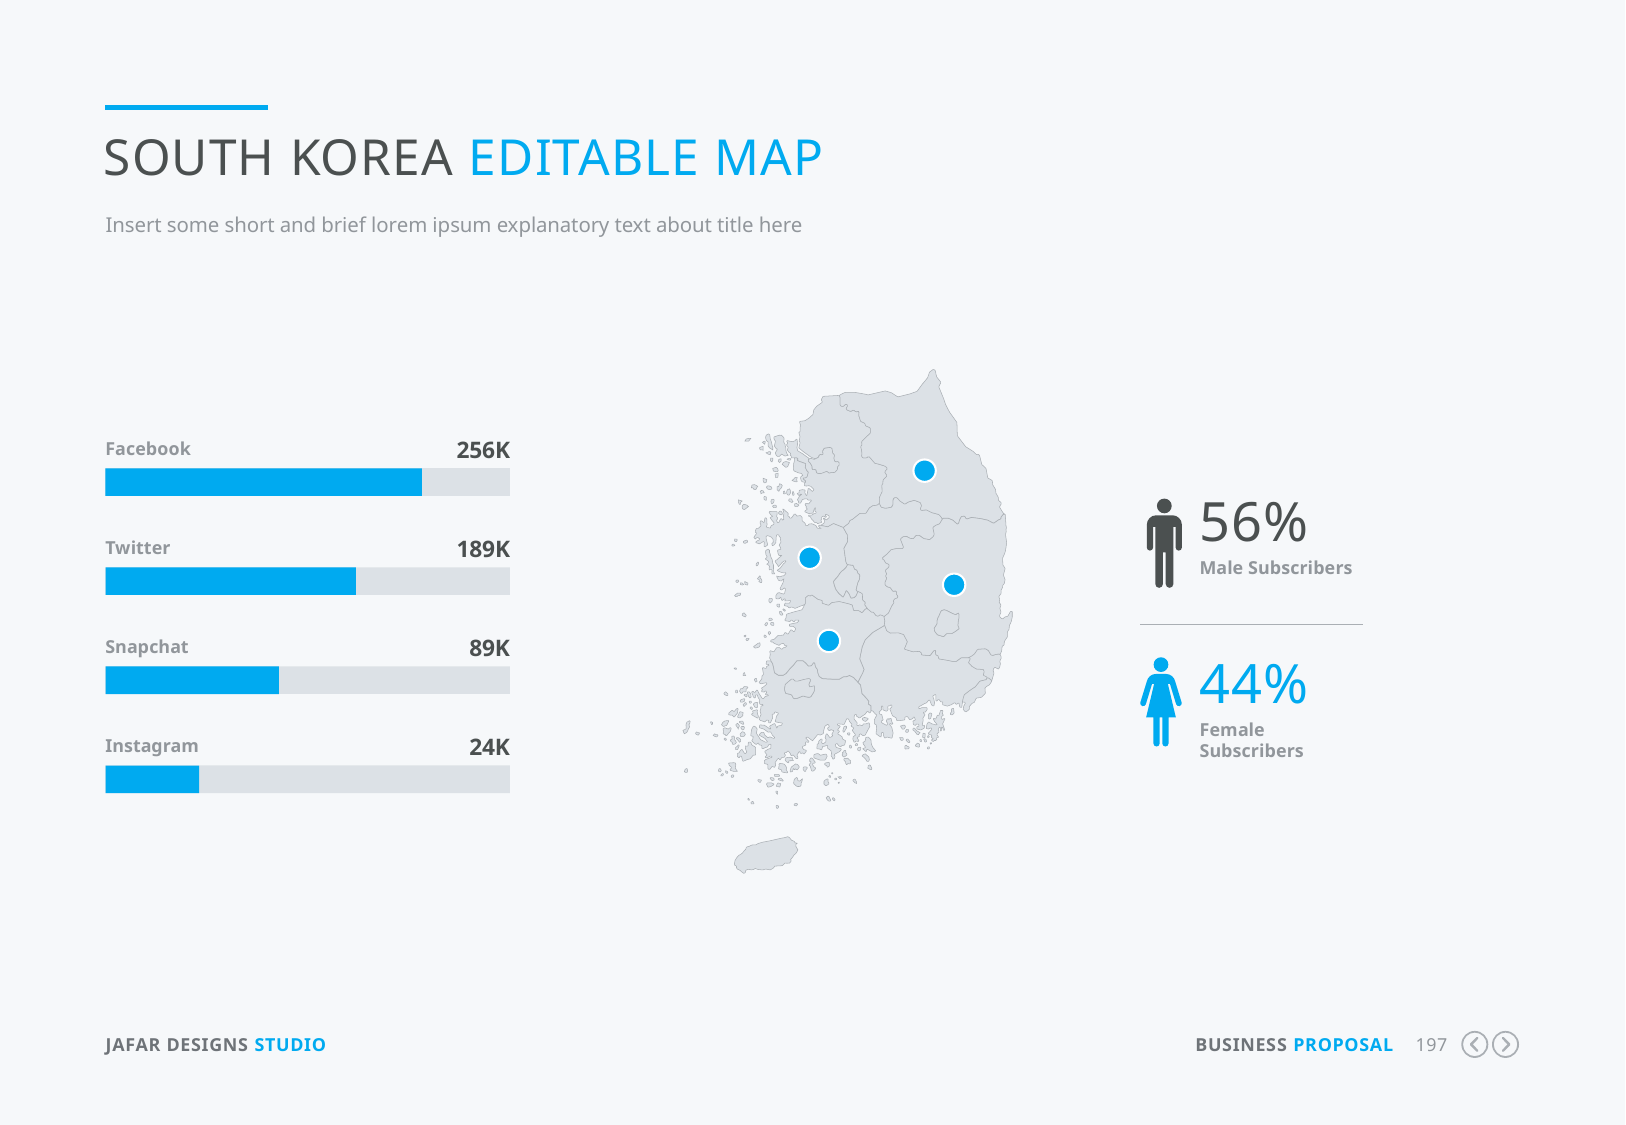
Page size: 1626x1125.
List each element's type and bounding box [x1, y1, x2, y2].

text_box [105, 567, 510, 596]
text_box [1199, 556, 1363, 579]
list [105, 209, 1519, 241]
text_box [1153, 657, 1169, 672]
list [103, 125, 1518, 188]
text_box [105, 635, 322, 657]
text_box [105, 536, 322, 558]
text_box [404, 732, 510, 760]
text_box [1199, 718, 1363, 762]
text_box [105, 765, 510, 794]
text_box [105, 666, 510, 695]
text_box [1199, 487, 1363, 553]
text_box [105, 437, 322, 459]
text_box [1199, 649, 1363, 715]
text_box [404, 534, 510, 562]
text_box [105, 734, 322, 756]
text_box [105, 468, 510, 496]
text_box [1140, 673, 1182, 747]
text_box [404, 633, 510, 661]
text_box [404, 435, 510, 463]
text_box [682, 369, 1013, 874]
text_box [1146, 515, 1182, 588]
text_box [1156, 498, 1172, 514]
